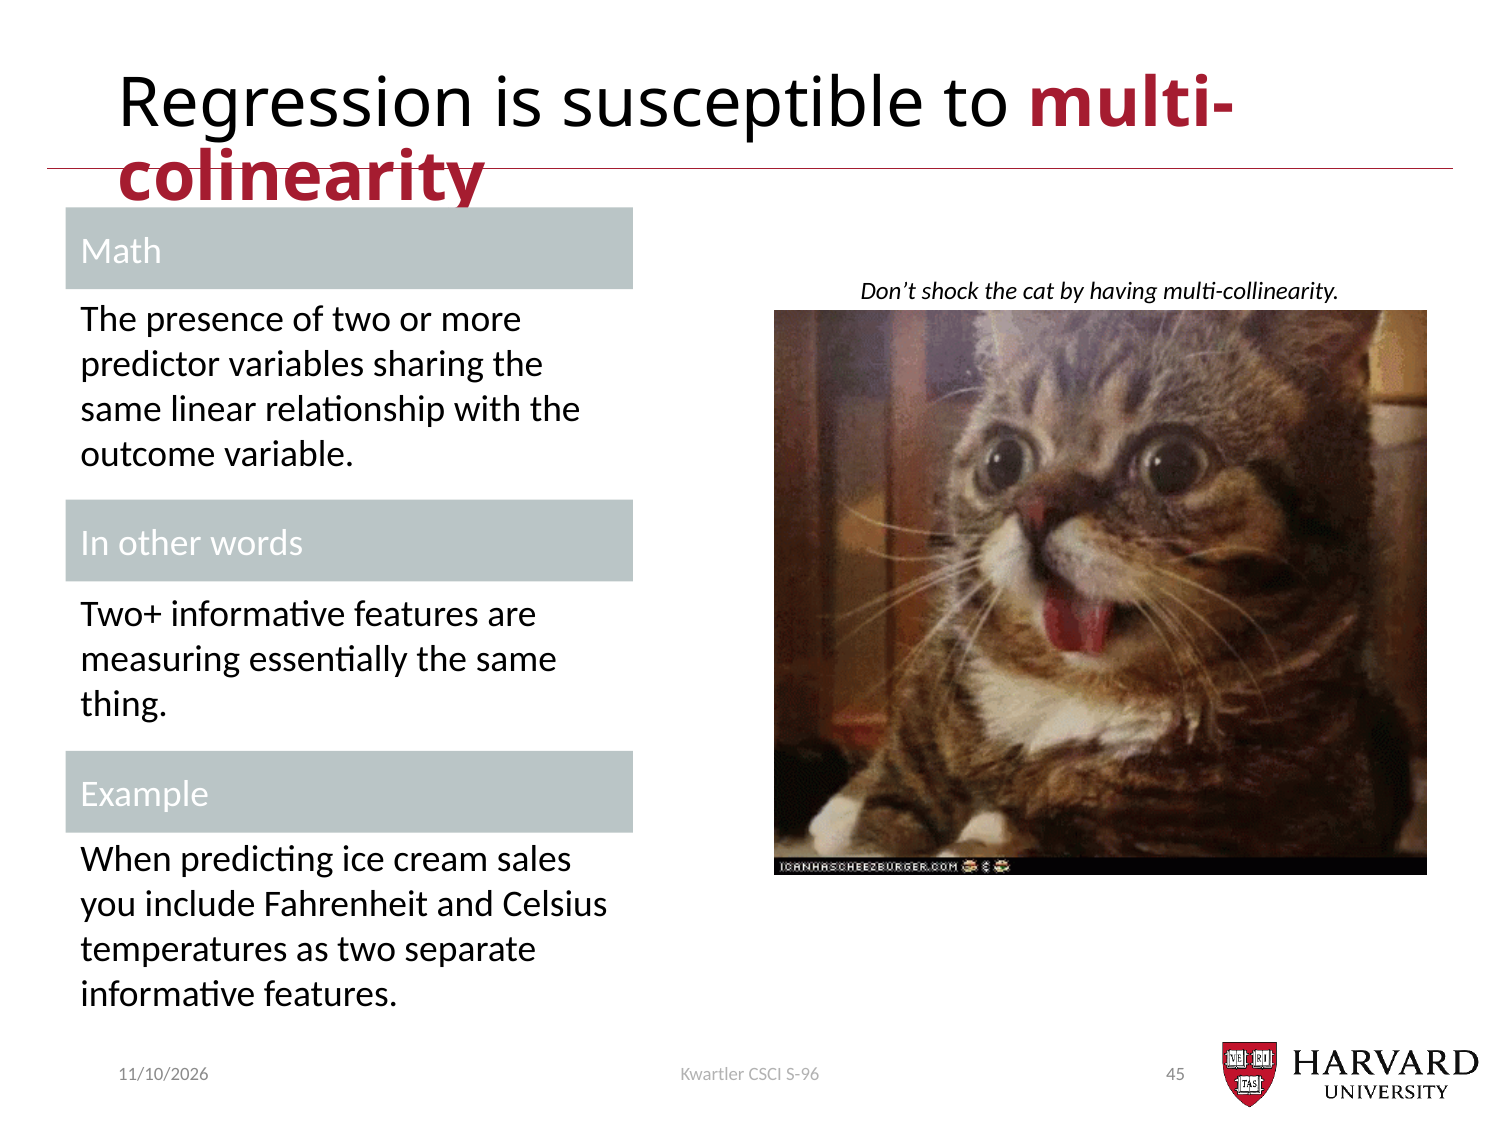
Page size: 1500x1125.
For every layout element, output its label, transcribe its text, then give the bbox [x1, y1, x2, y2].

text_box When predicting ice cream sales you include Fahrenheit and Celsius temperatures as two separate informative features. [65, 826, 633, 1022]
text_box Example [65, 750, 634, 834]
picture [1200, 1024, 1500, 1125]
text_box Two+ informative features are measuring essentially the same thing. [65, 581, 633, 731]
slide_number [103, 1042, 441, 1103]
text_box Don’t shock the cat by having multi-collinearity. [845, 267, 1356, 310]
text_box The presence of two or more predictor variables sharing the same linear relationship with the outcome variable. [65, 286, 633, 482]
picture [774, 310, 1427, 875]
footer Kwartler CSCI S-96 [496, 1042, 1004, 1103]
text_box Math [65, 206, 634, 290]
title Regression is susceptible to multi-colinearity [103, 59, 1397, 157]
text_box In other words [65, 499, 634, 582]
slide_number 45 [1059, 1042, 1200, 1103]
